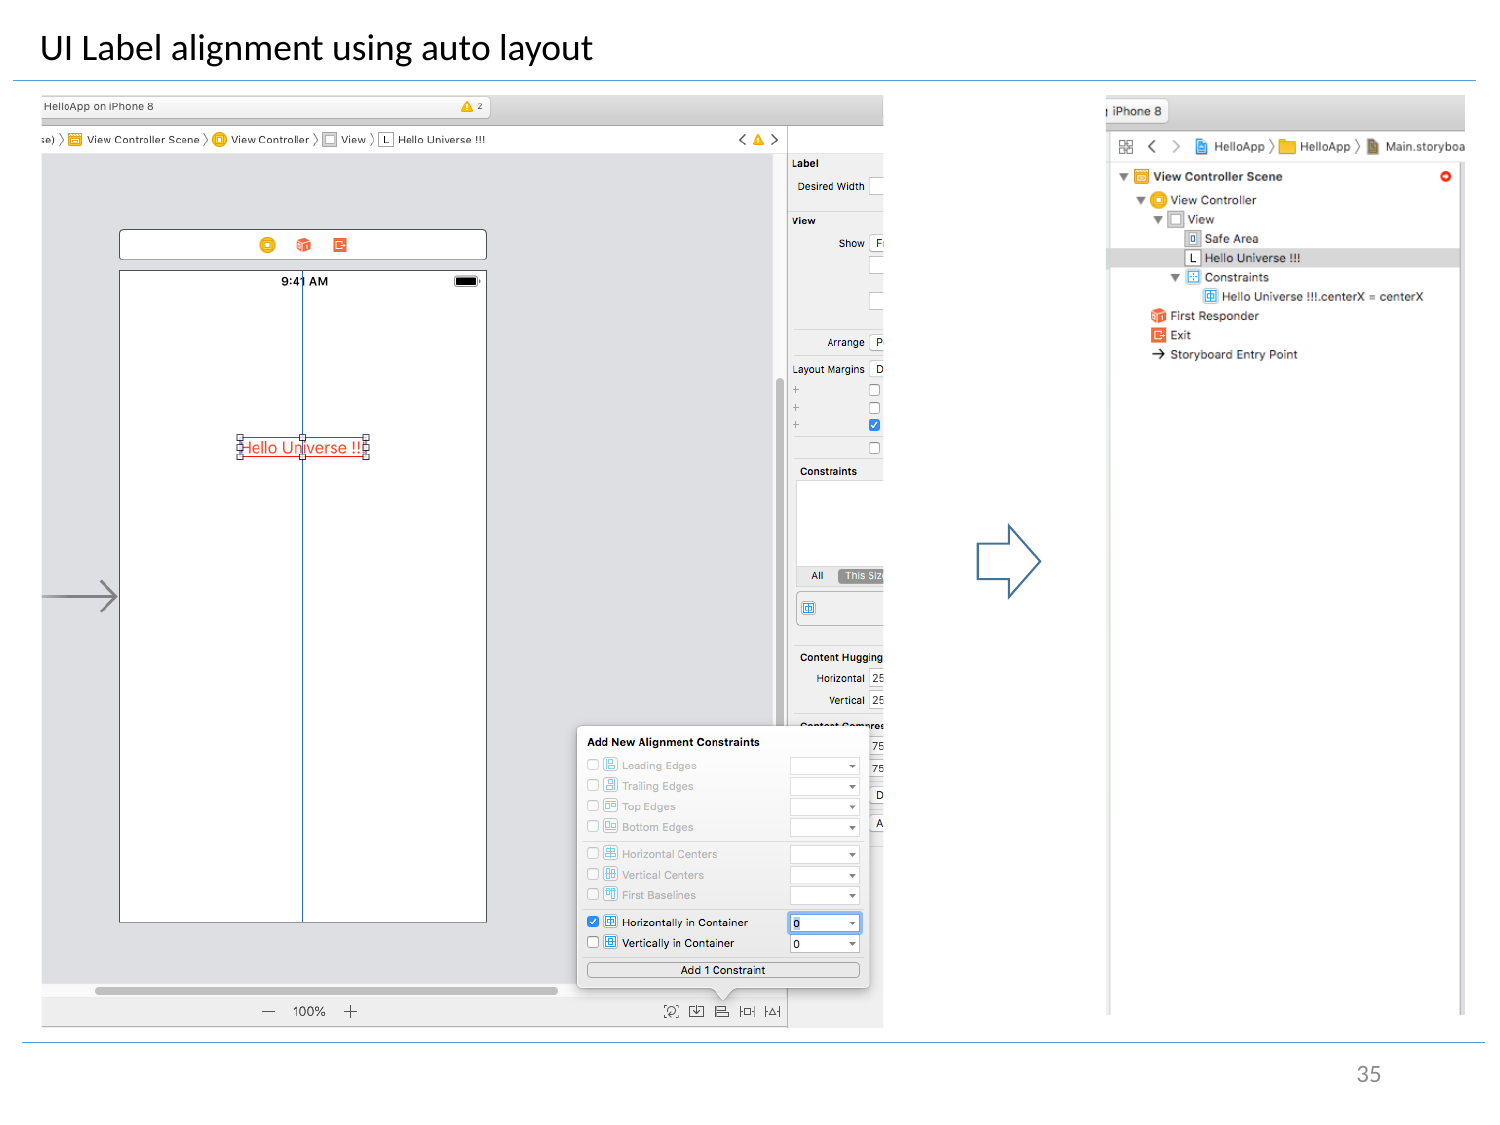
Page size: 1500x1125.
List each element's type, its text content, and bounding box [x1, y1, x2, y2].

text_box [976, 523, 1042, 600]
picture [41, 95, 884, 1028]
picture [1105, 95, 1465, 1015]
text_box UI Label alignment using auto layout [25, 15, 618, 76]
slide_number 35 [1059, 1043, 1397, 1103]
